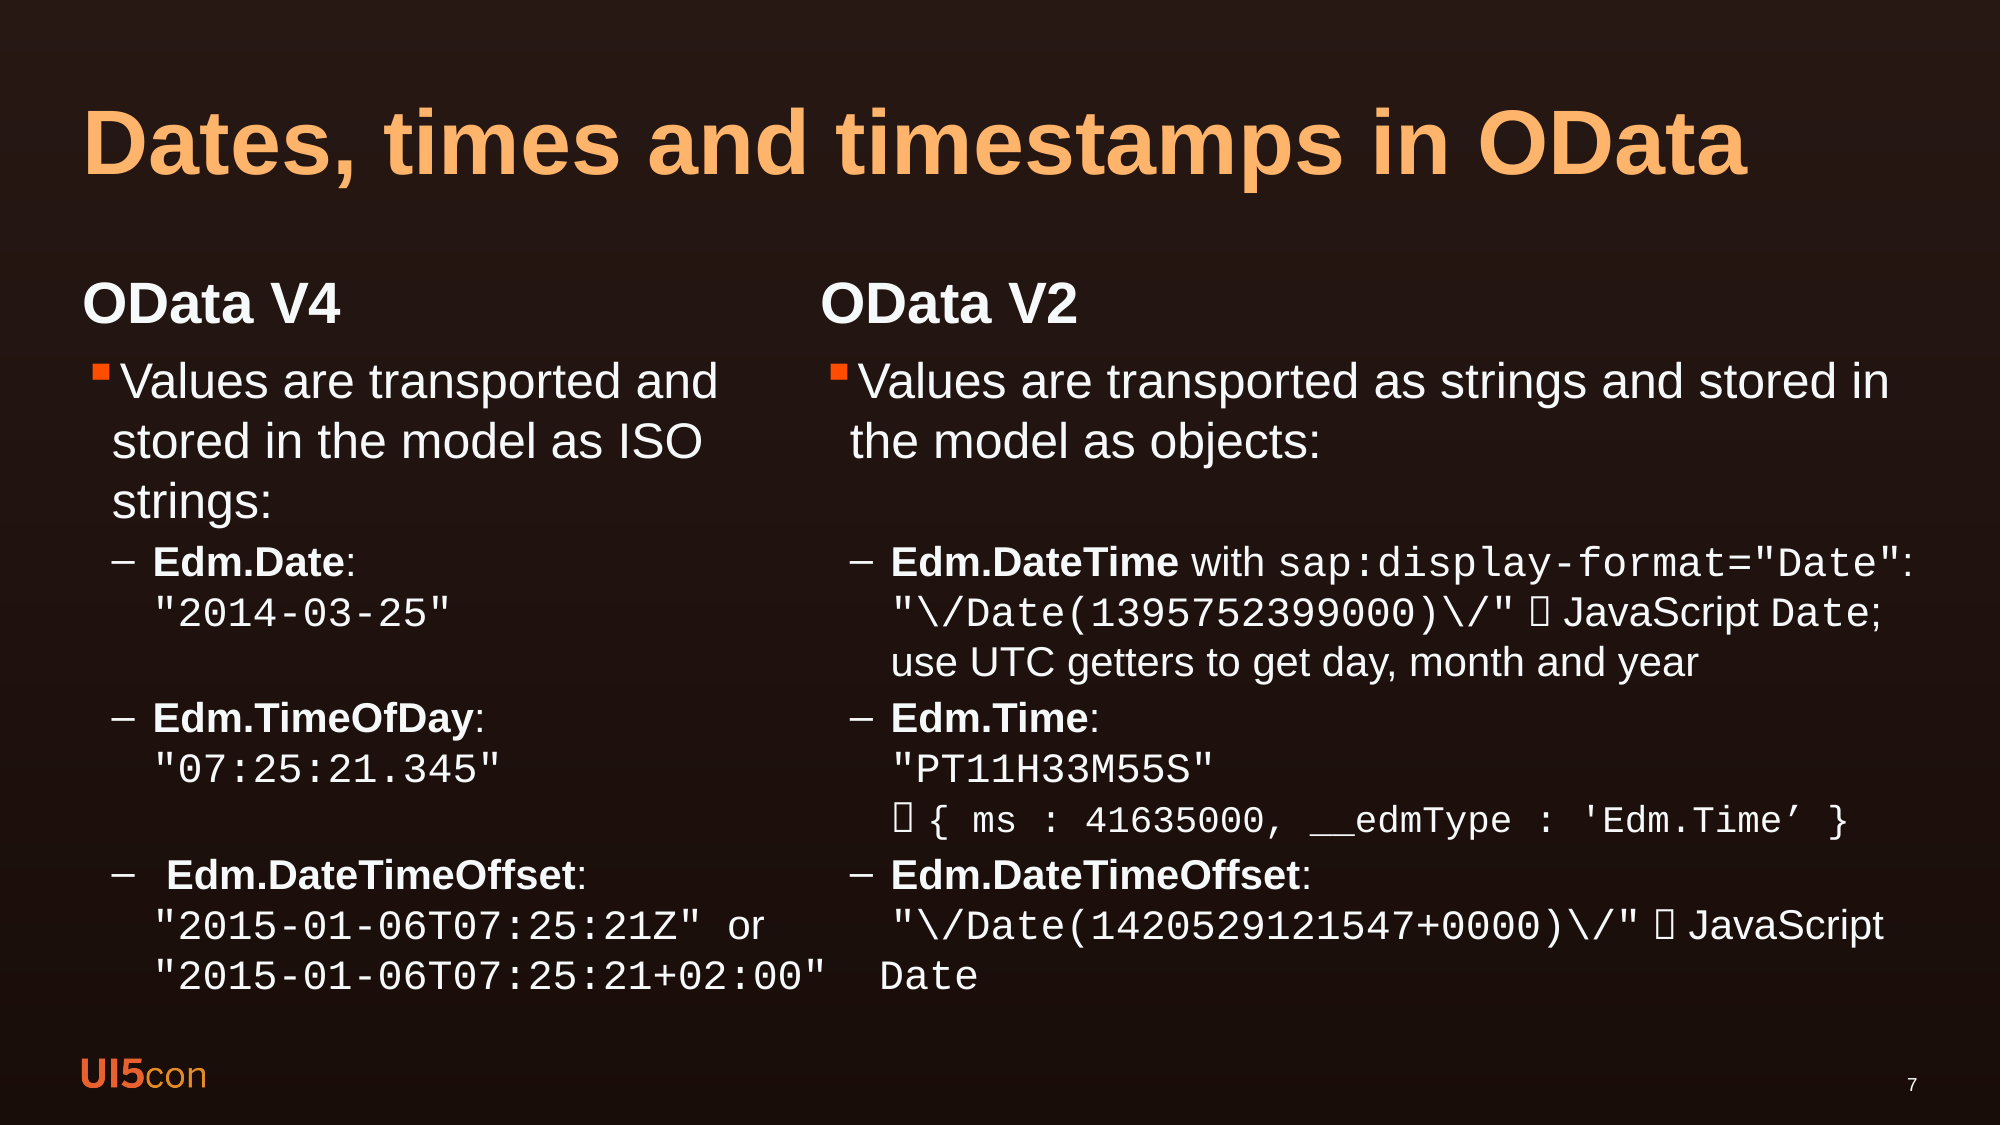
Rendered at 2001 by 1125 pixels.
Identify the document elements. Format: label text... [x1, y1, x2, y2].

text_box OData V4 Values are transported and stored in the model as ISO strings: Edm.Date: "2014-03-25" Edm.TimeOfDay: "07:25:21.345" Edm.DateTimeOffset: "2015-01-06T07:25:21Z" or "2015-01-06T07:25:21+02:00" [82, 265, 854, 1040]
picture [74, 1040, 222, 1095]
title Dates, times and timestamps in OData [82, 82, 1919, 195]
list OData V2 Values are transported as strings and stored in the model as objects: Edm.DateTime with sap:display-format="Date": "\/Date(1395752399000)\/"  JavaScript Date; use UTC getters to get day, month and year Edm.Time: "PT11H33M55S"  { ms : 41635000, __edmType : 'Edm.Time’ } Edm.DateTimeOffset: "\/Date(1420529121547+0000)\/"  JavaScript Date [854, 265, 1946, 1040]
slide_number 7 [1894, 1071, 1919, 1094]
